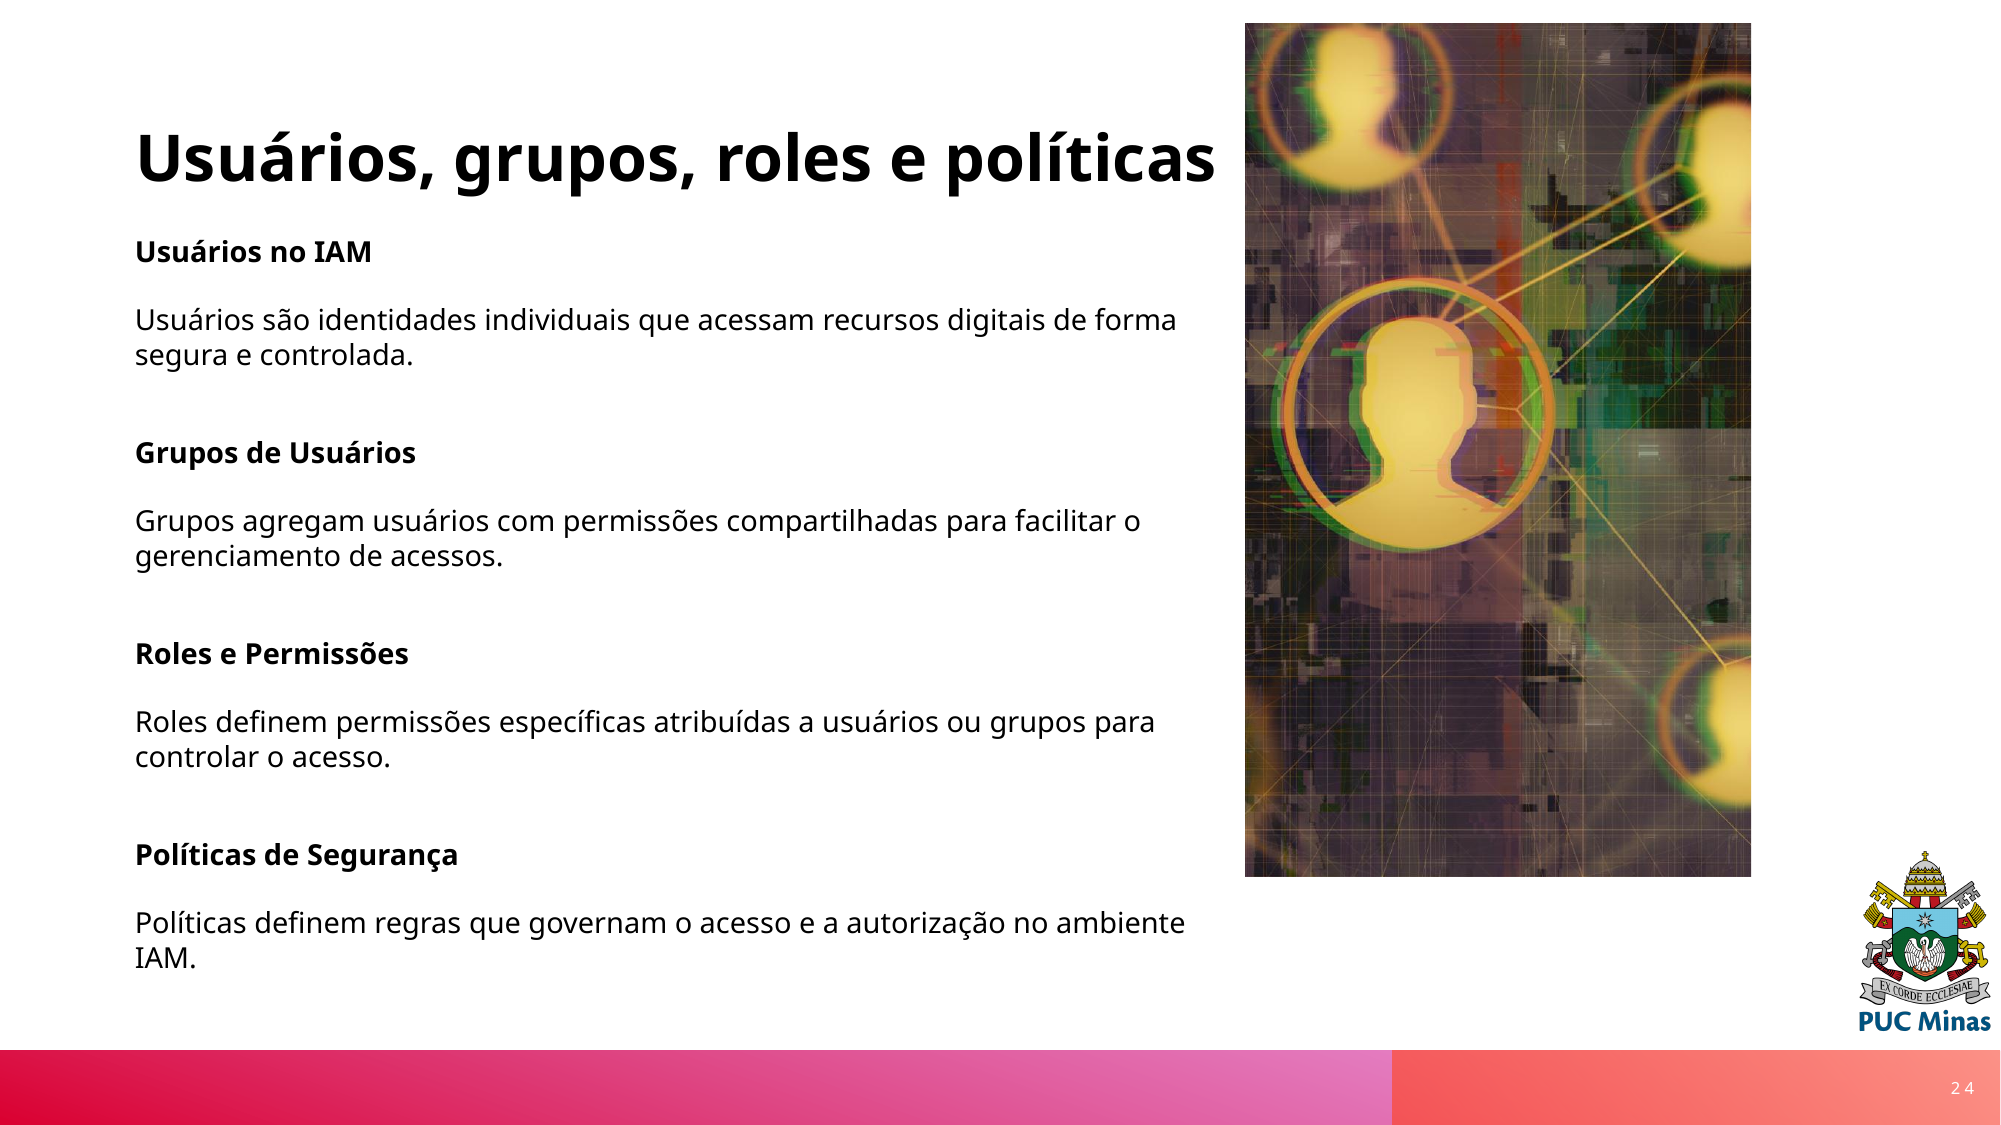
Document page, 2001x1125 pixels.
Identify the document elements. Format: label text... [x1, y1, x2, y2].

slide_number 24 [1898, 1058, 1989, 1119]
picture [1244, 23, 1752, 877]
picture [1850, 839, 2000, 1043]
title Usuários, grupos, roles e políticas [120, 51, 1244, 203]
text_box Usuários no IAM Usuários são identidades individuais que acessam recursos digitais de forma segura e controlada. Grupos de Usuários Grupos agregam usuários com permissões compartilhadas para facilitar o gerenciamento de acessos. Roles e Permissões Roles definem permissões específicas atribuídas a usuários ou grupos para controlar o acesso. Políticas de Segurança Políticas definem regras que governam o acesso e a autorização no ambiente IAM. [119, 226, 1245, 983]
